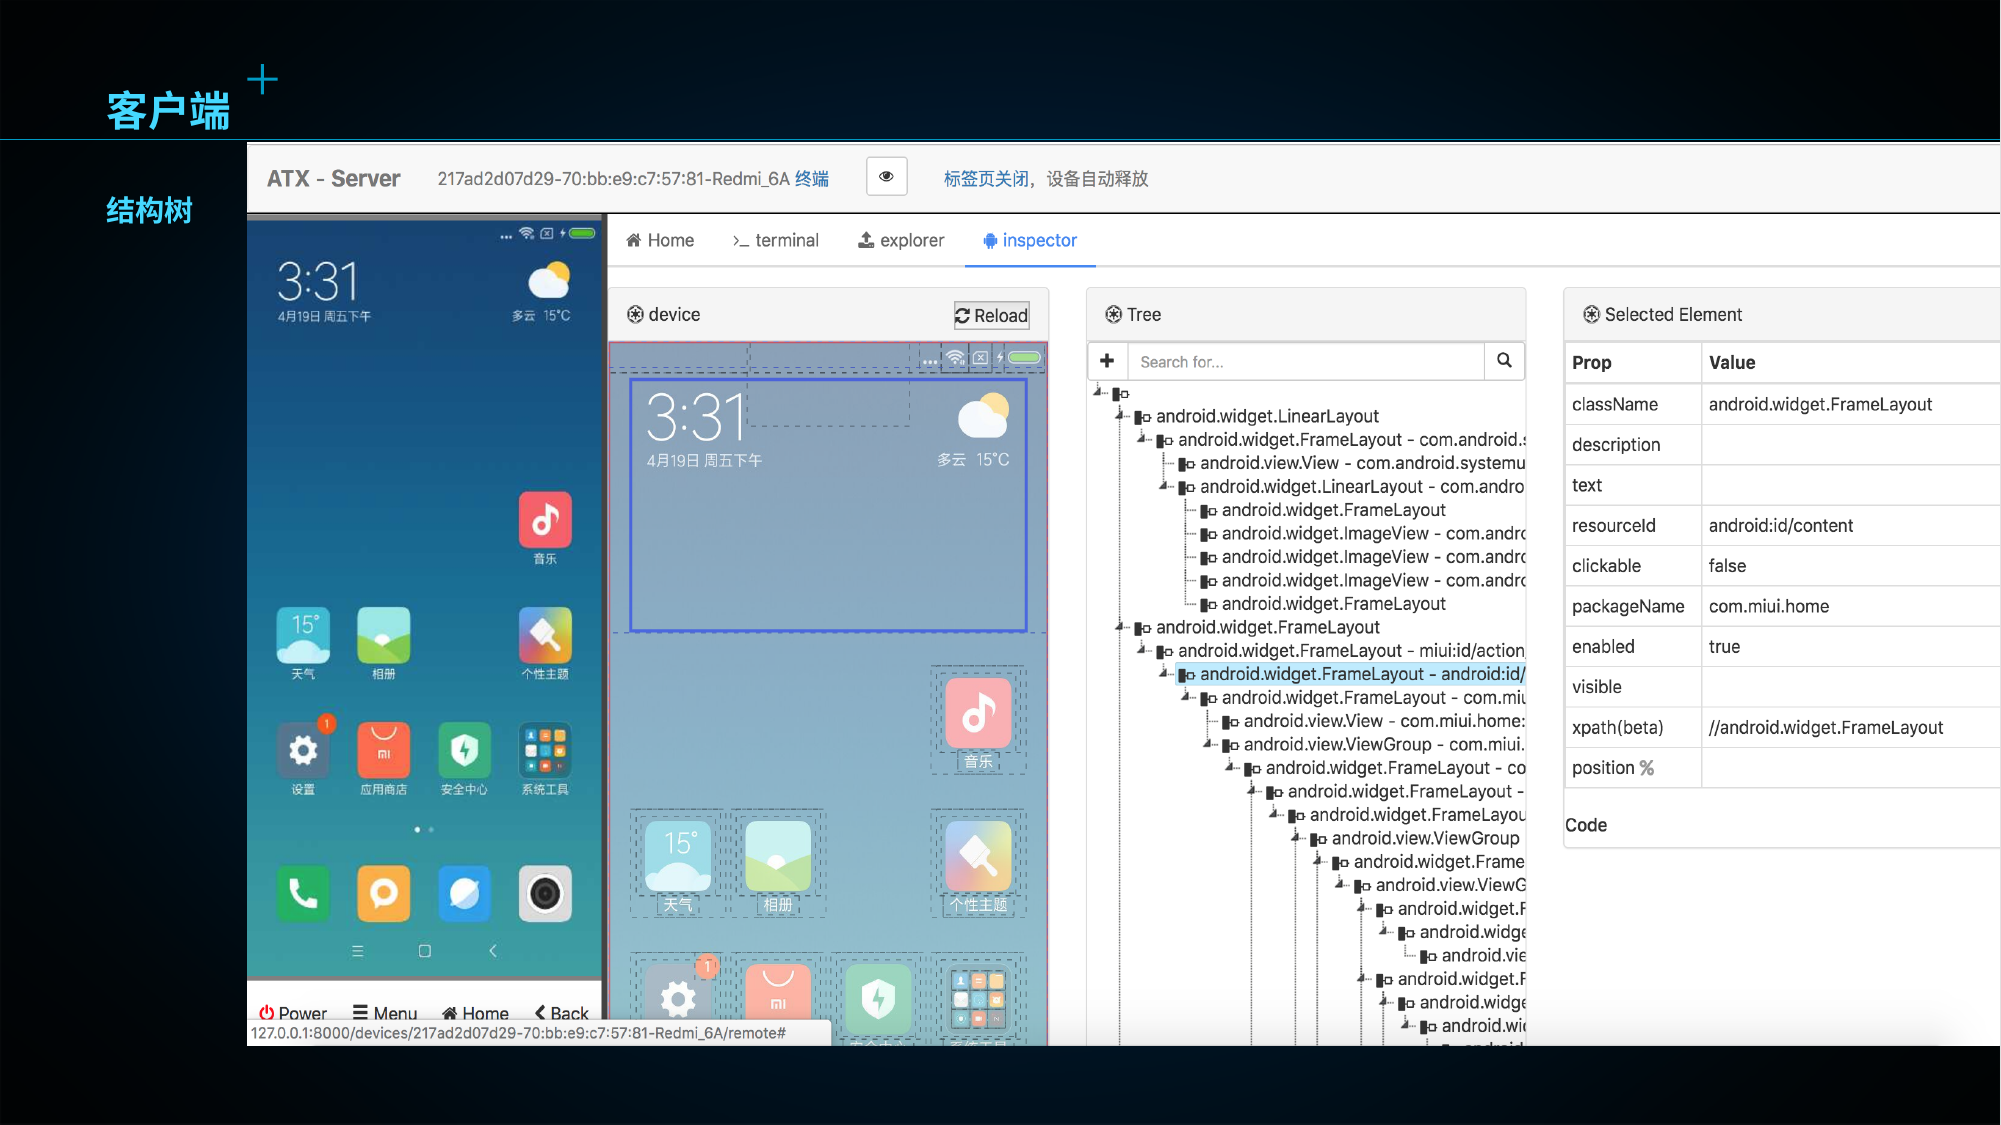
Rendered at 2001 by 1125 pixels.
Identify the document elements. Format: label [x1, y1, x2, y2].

text_box [0, 64, 2000, 142]
picture [0, 0, 2001, 138]
picture [0, 141, 2001, 1125]
text_box [91, 184, 247, 235]
